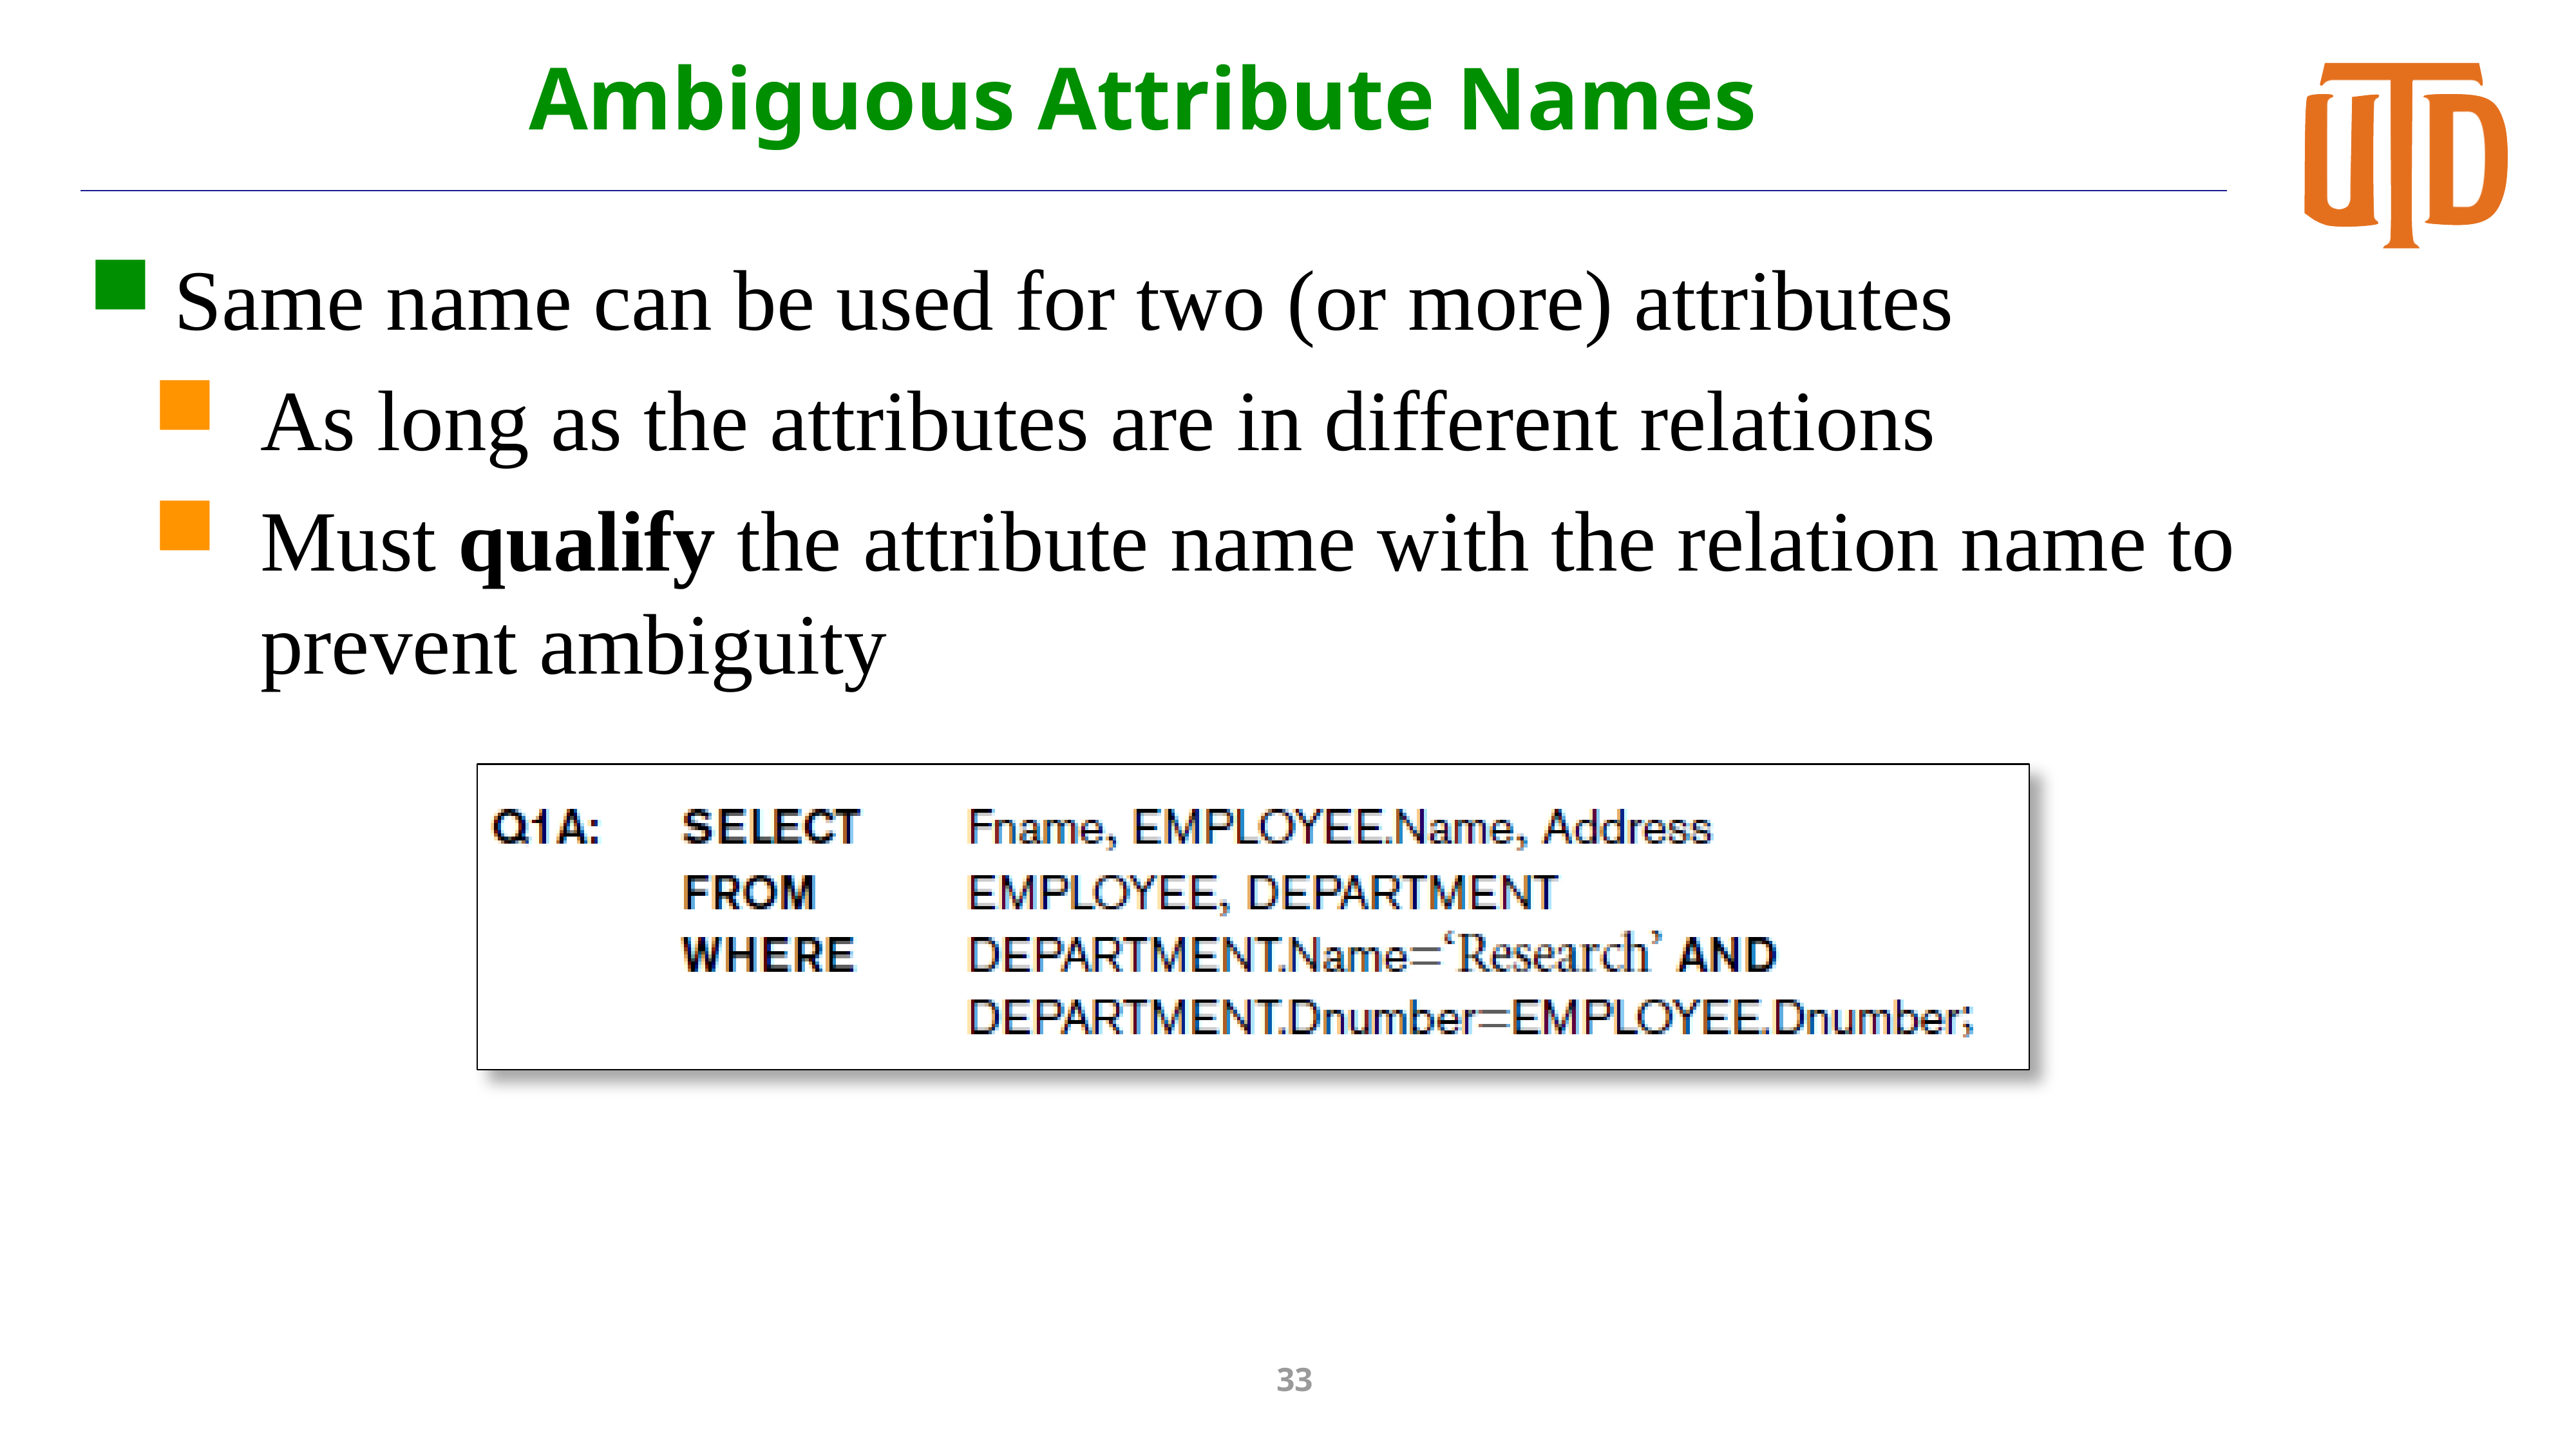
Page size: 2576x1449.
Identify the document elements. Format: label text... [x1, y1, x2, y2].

picture [2304, 62, 2508, 249]
list Same name can be used for two (or more) attributes As long as the attributes are in different relations Must qualify the attribute name with the relation name to prevent ambiguity [80, 235, 2496, 1304]
title Ambiguous Attribute Names [80, 0, 2228, 191]
slide_number 33 [1267, 1350, 1322, 1406]
picture [477, 764, 2029, 1069]
